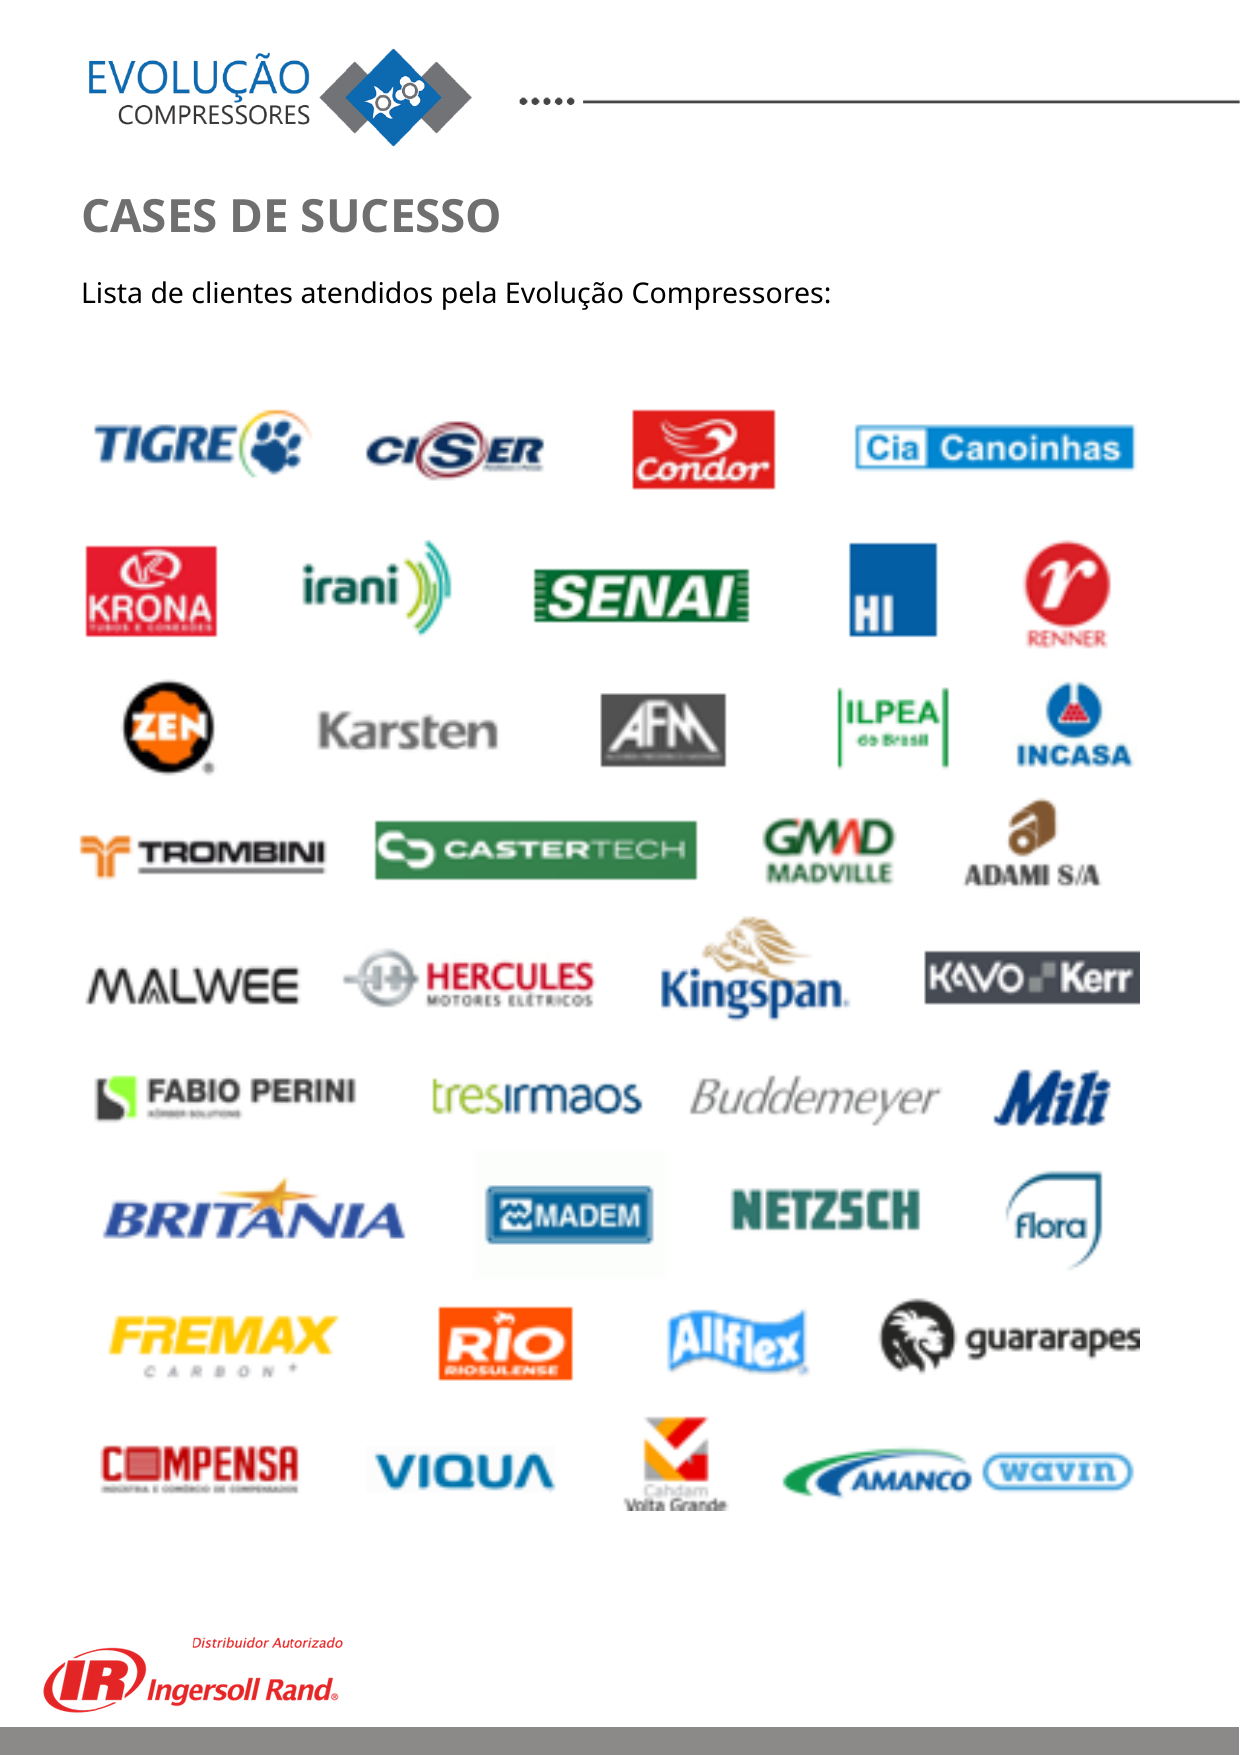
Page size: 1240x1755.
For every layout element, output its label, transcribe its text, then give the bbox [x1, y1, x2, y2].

picture [14, 10, 1240, 152]
text_box [0, 1599, 387, 1725]
text_box Lista de clientes atendidos pela Evolução Compressores: [81, 268, 1171, 309]
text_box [0, 1726, 1240, 1755]
text_box [67, 397, 1140, 1511]
text_box CASES DE SUCESSO [81, 177, 838, 242]
